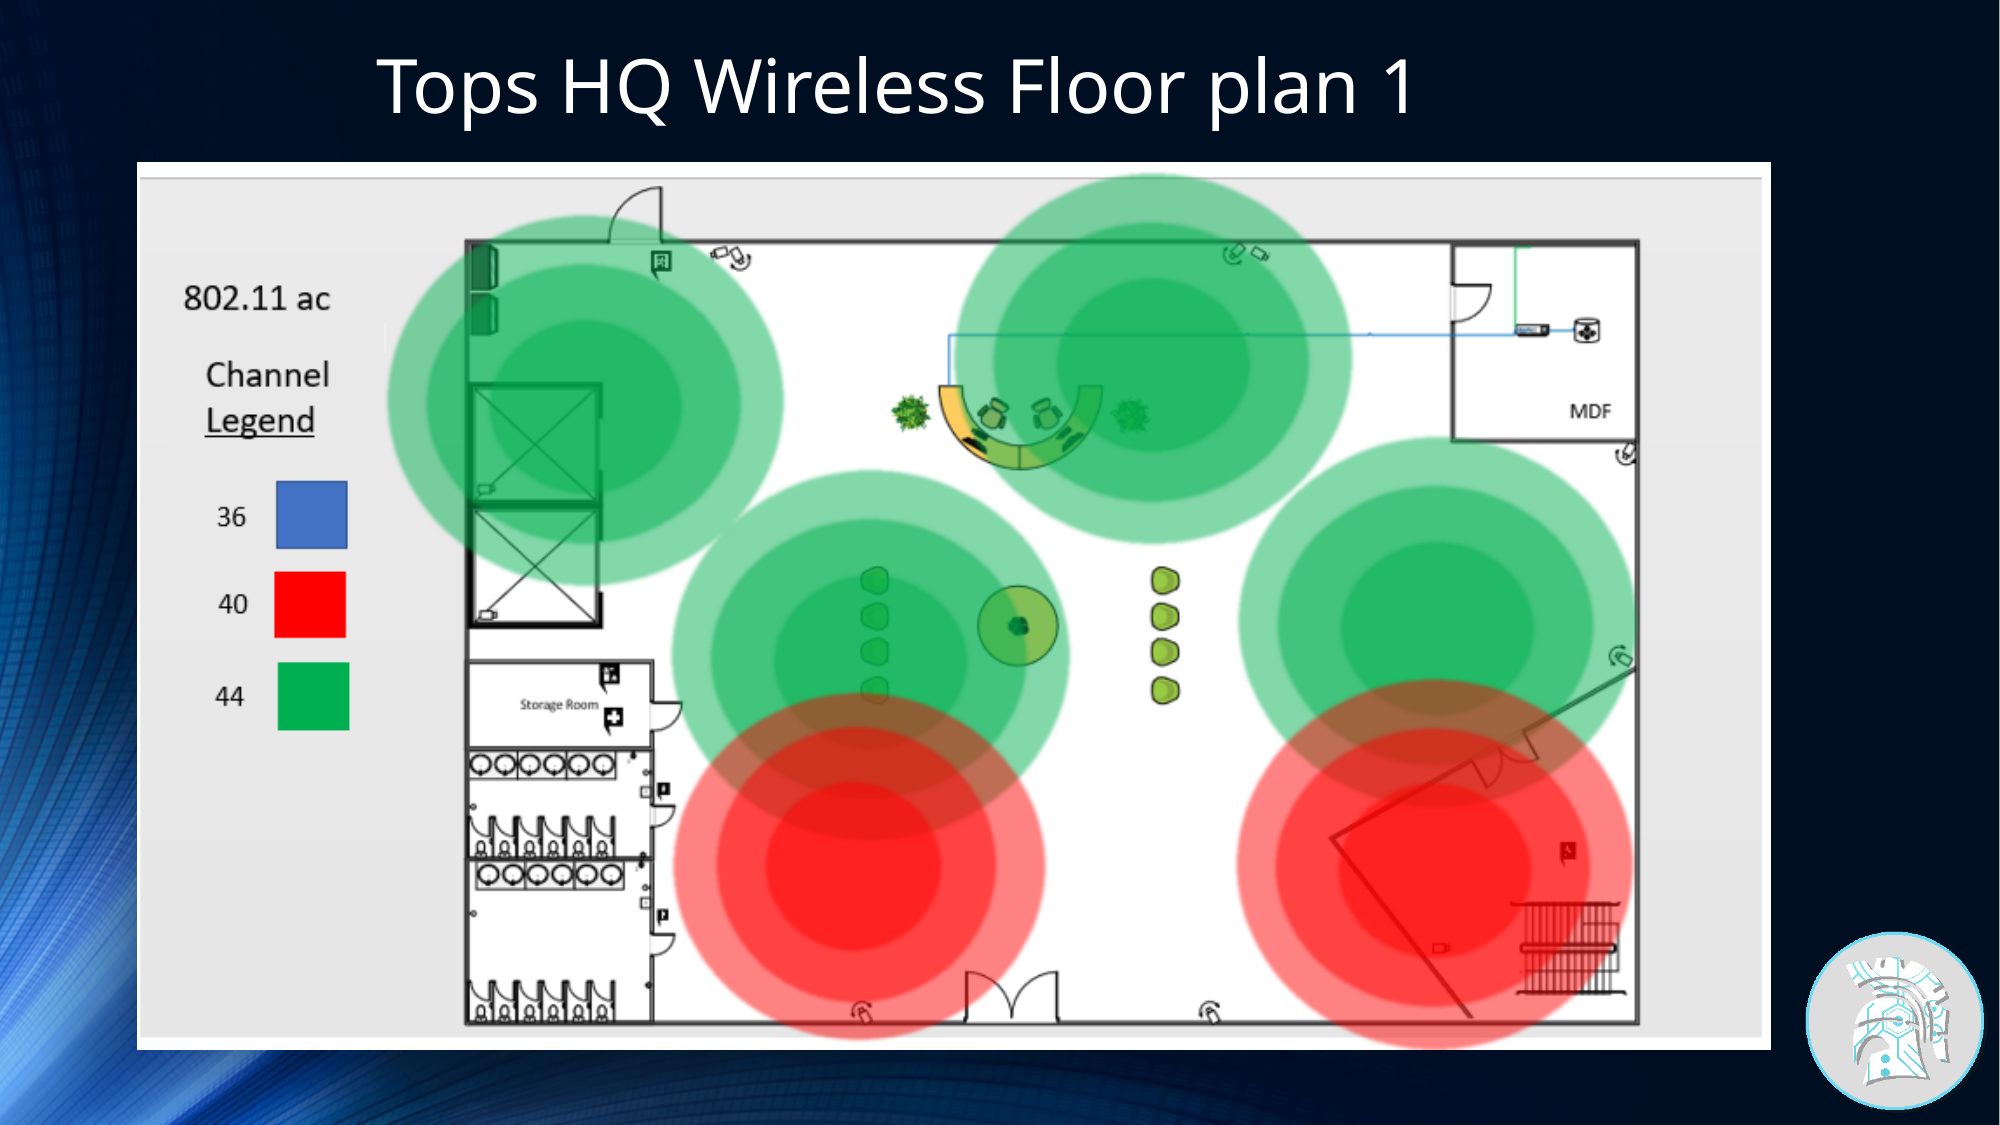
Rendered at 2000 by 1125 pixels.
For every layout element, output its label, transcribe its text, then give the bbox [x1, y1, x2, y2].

picture [0, 0, 2000, 1125]
title Tops HQ Wireless Floor plan 1 [287, 37, 1513, 138]
